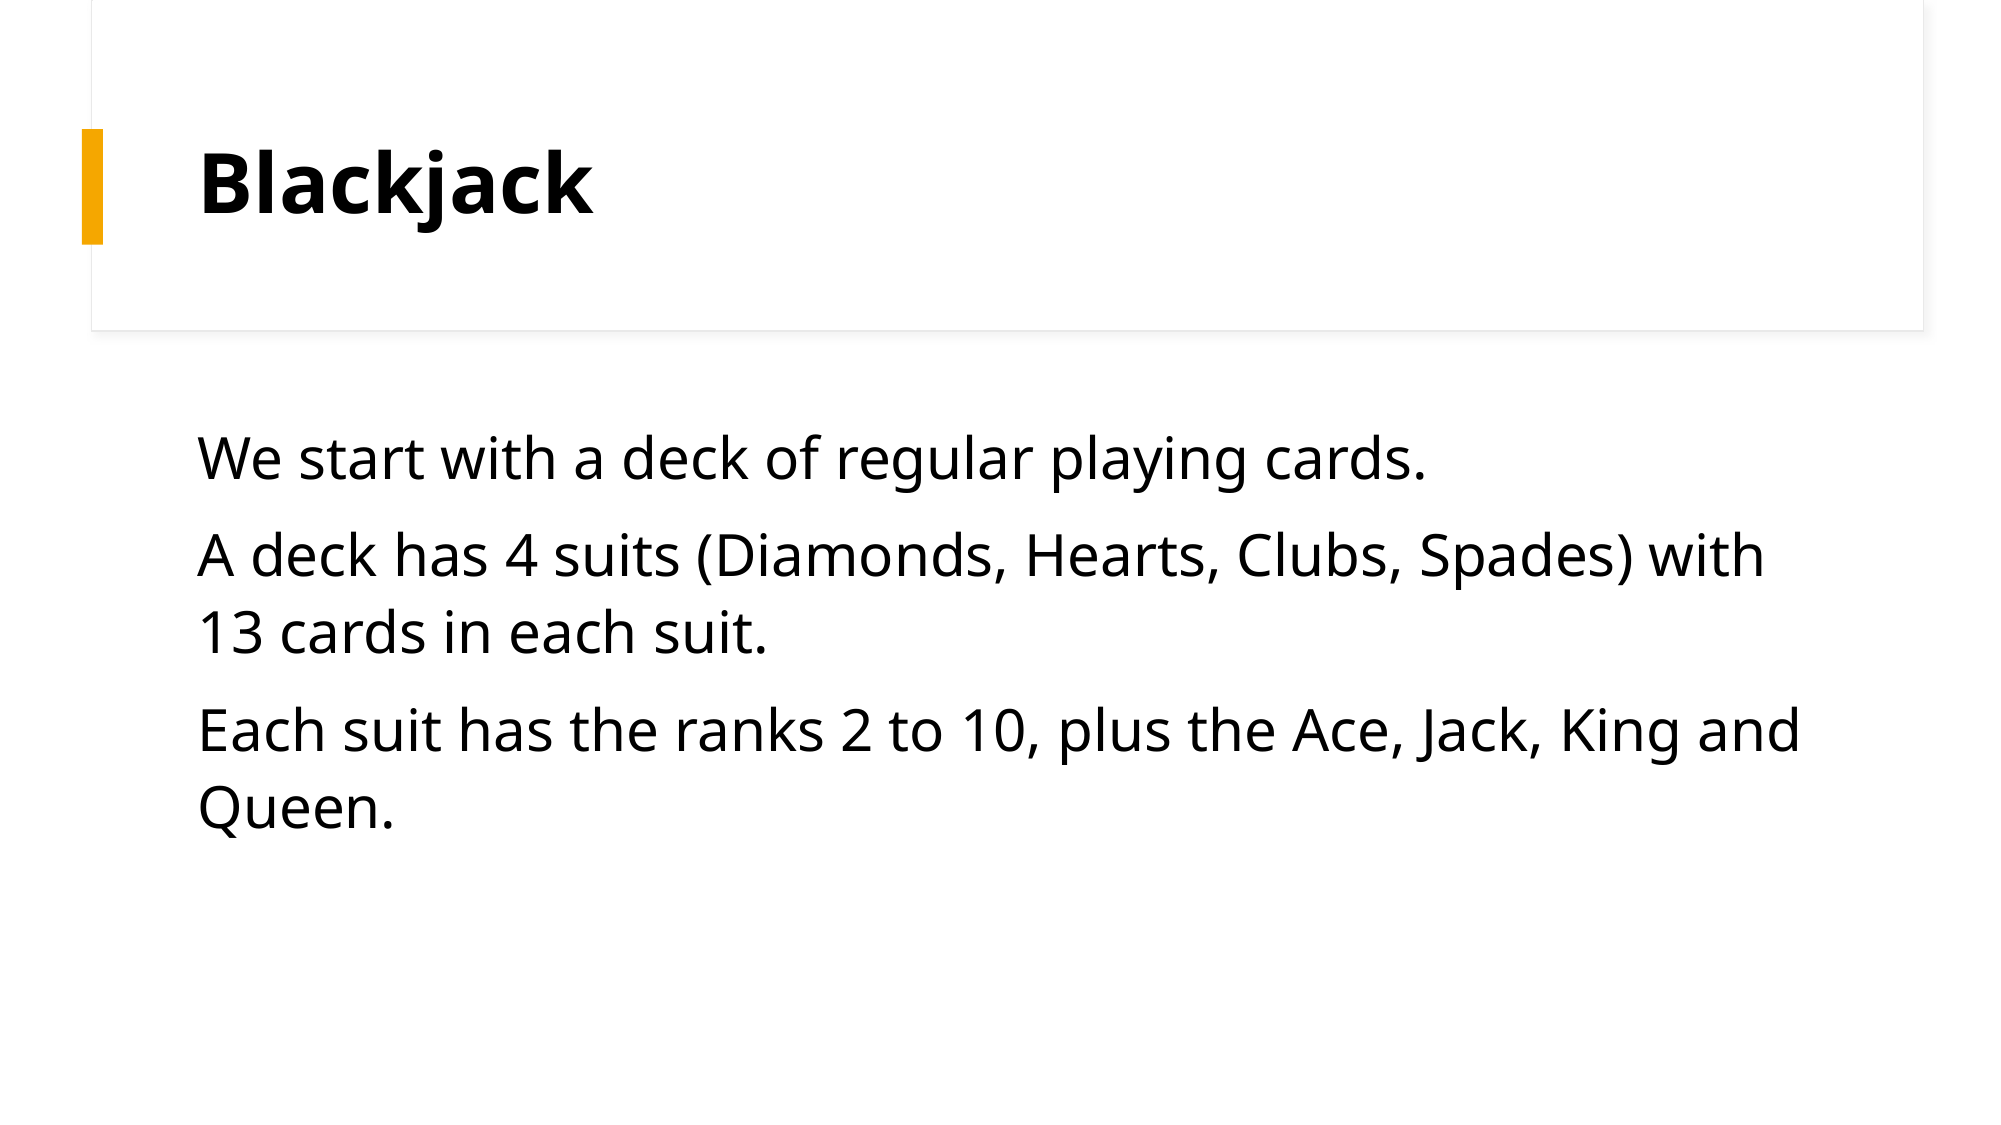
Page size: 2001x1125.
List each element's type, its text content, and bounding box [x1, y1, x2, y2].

list We start with a deck of regular playing cards. A deck has 4 suits (Diamonds, Hearts, Clubs, Spades) with 13 cards in each suit. Each suit has the ranks 2 to 10, plus the Ace, Jack, King and Queen. [183, 406, 1851, 1013]
title Blackjack [183, 90, 1851, 284]
